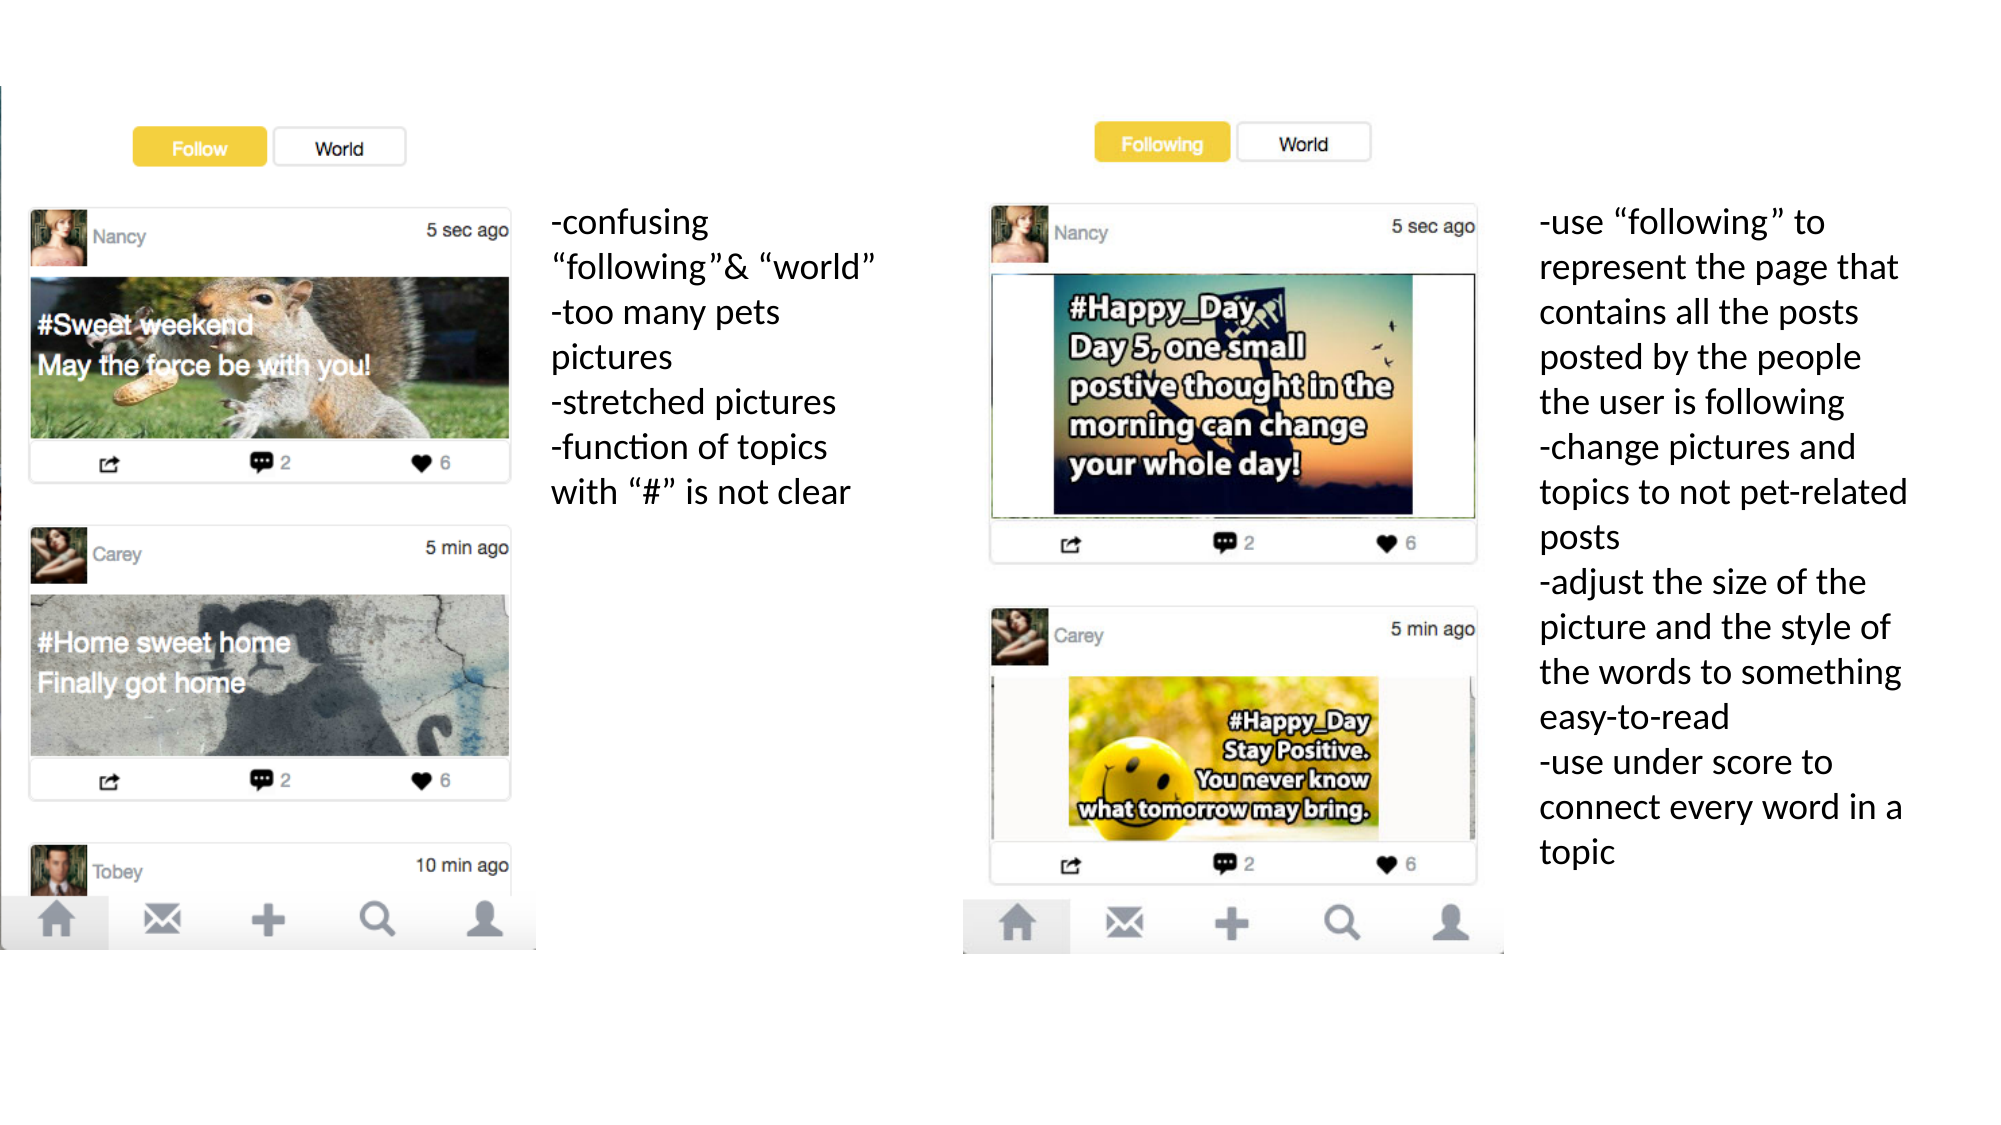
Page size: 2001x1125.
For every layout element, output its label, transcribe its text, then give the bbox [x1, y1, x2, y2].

text_box -confusing “following”& “world” -too many pets pictures -stretched pictures -function of topics with “#” is not clear [537, 190, 911, 565]
picture [963, 82, 1504, 954]
picture [0, 86, 537, 950]
text_box -use “following” to represent the page that contains all the posts posted by the people the user is following -change pictures and topics to not pet-related posts -adjust the size of the picture and the style of the words to something easy-to-read -use under score to connect every word in a topic [1524, 190, 1932, 880]
